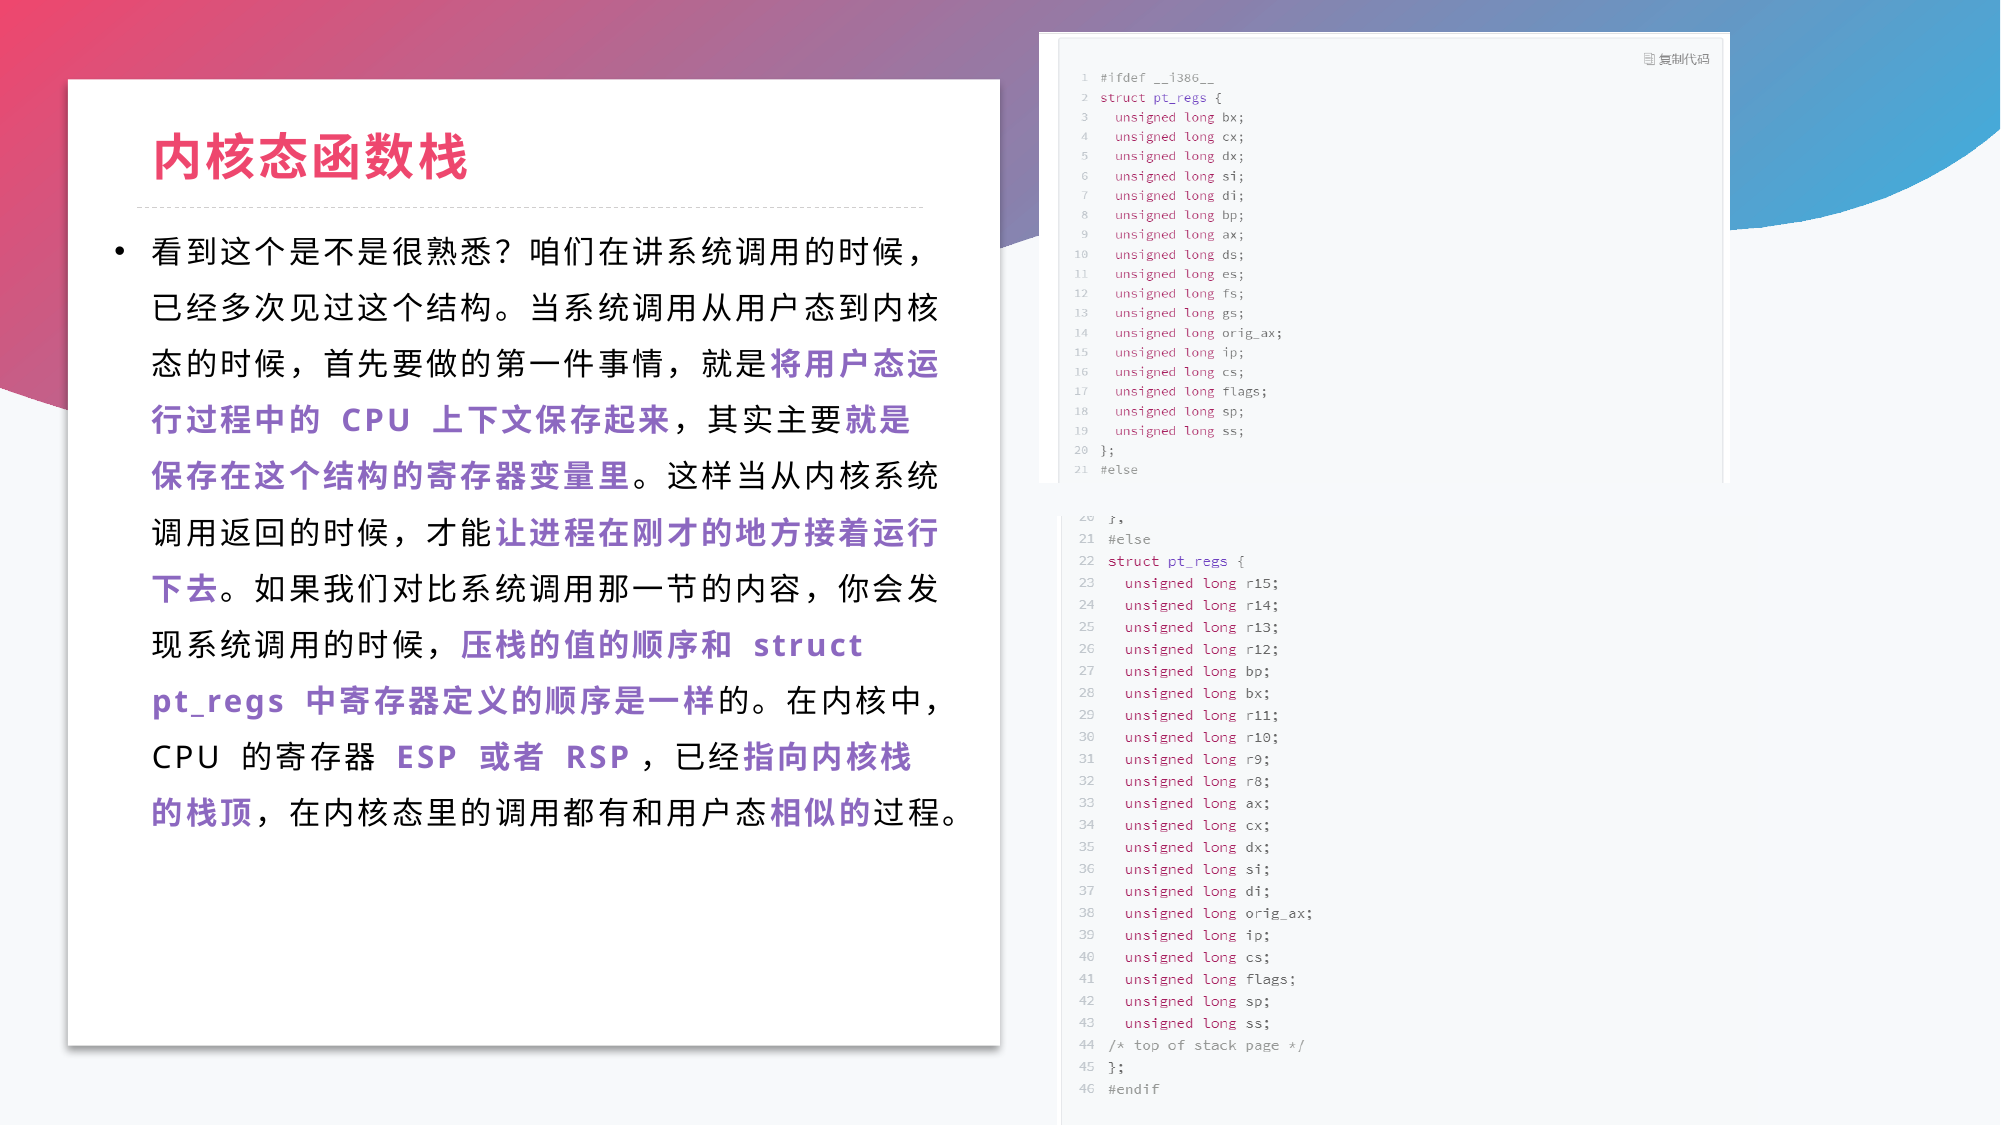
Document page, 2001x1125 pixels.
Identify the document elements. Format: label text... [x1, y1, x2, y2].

title 内核态函数栈 [137, 111, 924, 208]
picture [1057, 516, 1758, 1125]
list 看到这个是不是很熟悉？咱们在讲系统调用的时候，已经多次见过这个结构。当系统调用从用户态到内核态的时候，首先要做的第一件事情，就是将用户态运行过程中的 CPU 上下文保存起来，其实主要就是保存在这个结构的寄存器变量里。这样当从内核系统调用返回的时候，才能让进程在刚才的地方接着运行下去。如果我们对比系统调用那一节的内容，你会发现系统调用的时候，压栈的值的顺序和 struct pt_regs 中寄存器定义的顺序是一样的。在内核中，CPU 的寄存器 ESP 或者 RSP，已经指向内核栈的栈顶，在内核态里的调用都有和用户态相似的过程。 [99, 205, 962, 1012]
text_box [1077, 230, 1941, 1037]
picture [1039, 32, 1730, 483]
